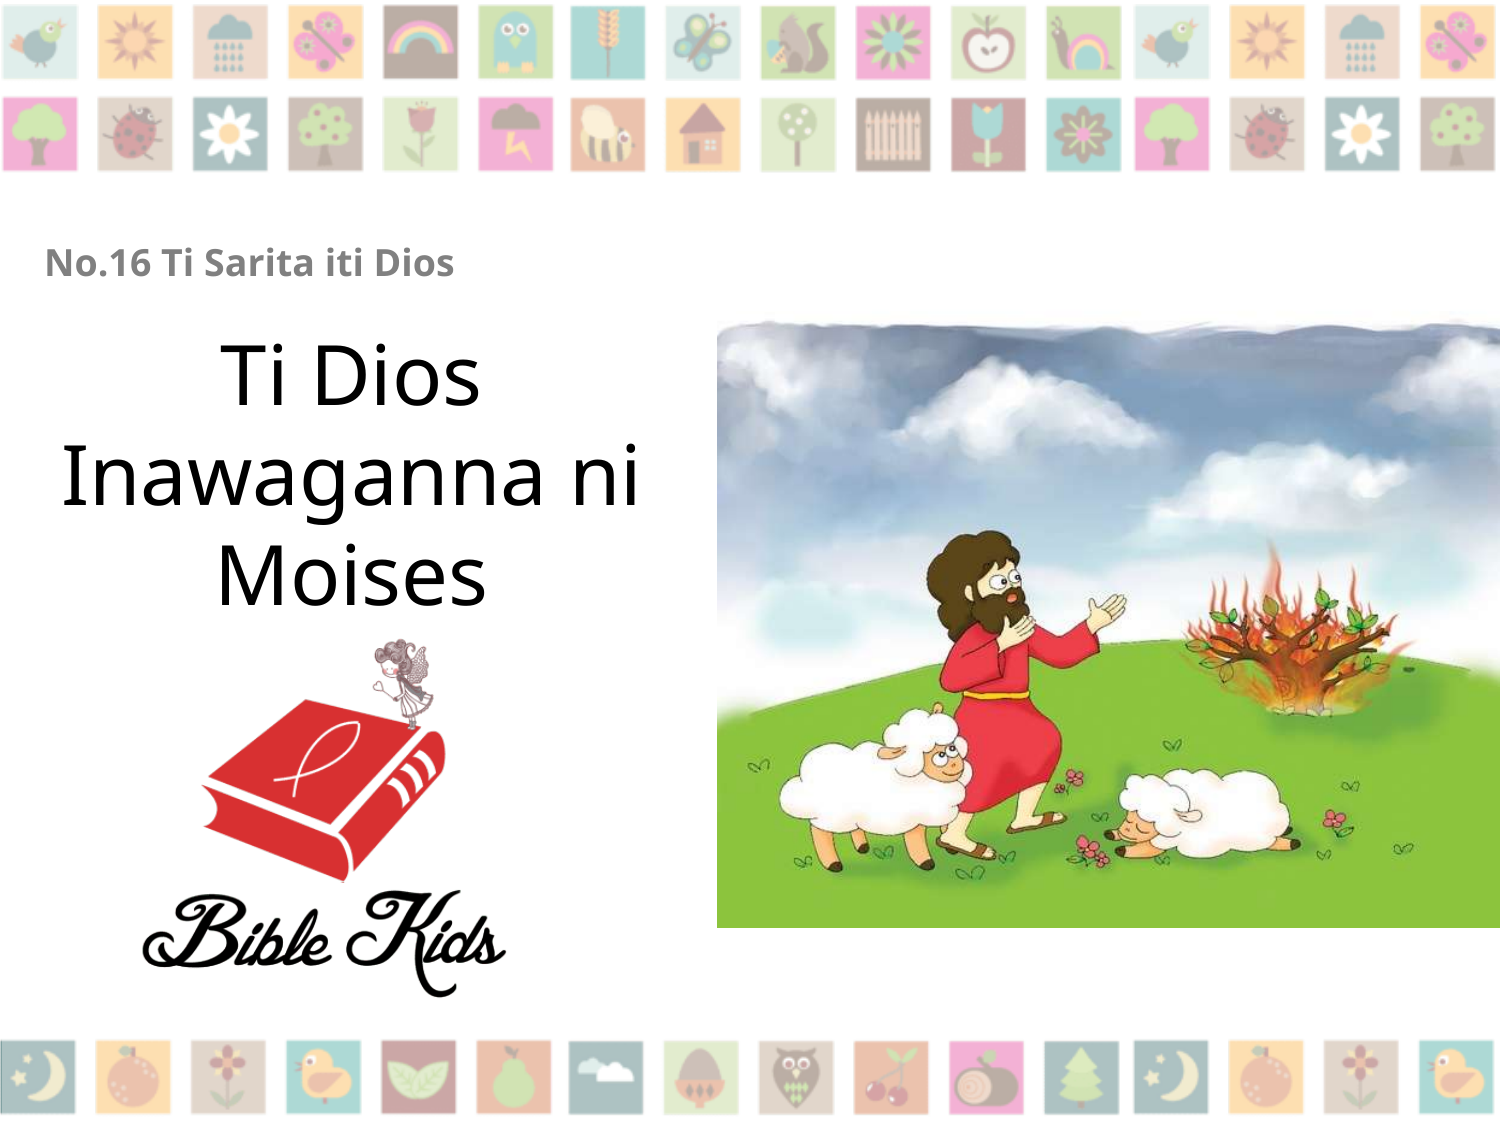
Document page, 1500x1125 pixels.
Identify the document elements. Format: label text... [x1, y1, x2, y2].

text_box No.16 Ti Sarita iti Dios [29, 231, 543, 292]
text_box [0, 3, 1500, 181]
picture [117, 600, 544, 1027]
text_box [0, 1028, 1500, 1118]
text_box Ti Dios Inawaganna ni Moises [29, 314, 675, 630]
picture [717, 292, 1500, 928]
